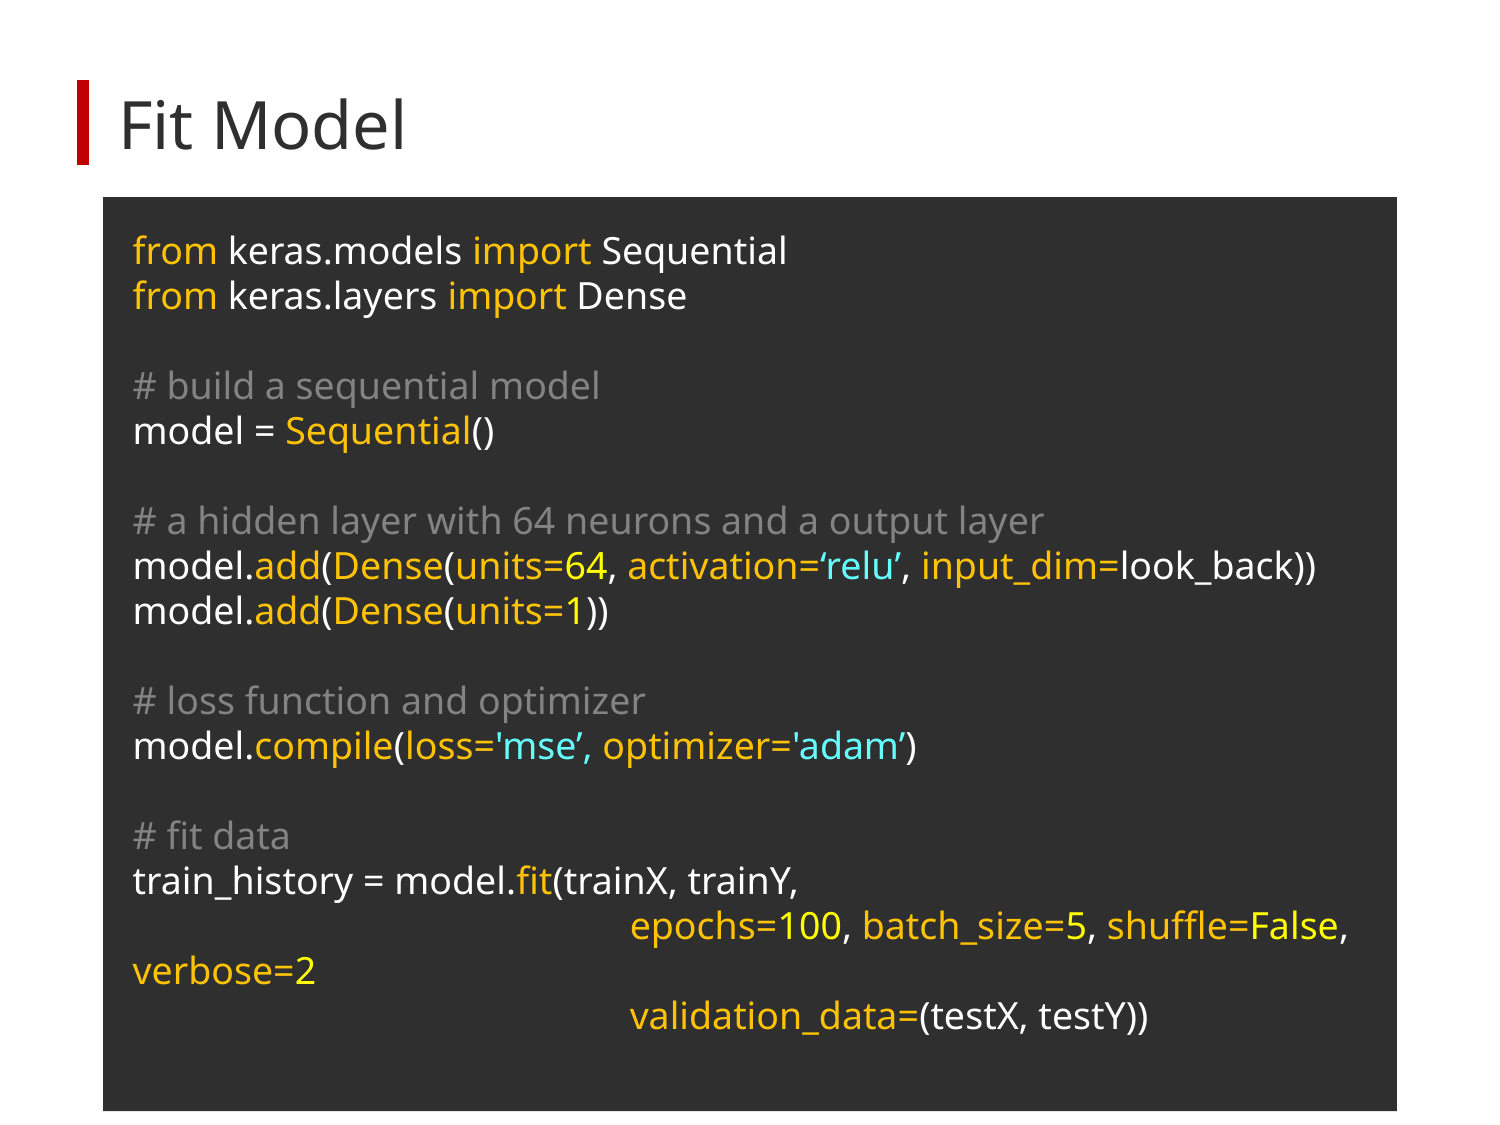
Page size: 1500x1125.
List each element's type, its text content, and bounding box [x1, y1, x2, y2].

title Fit Model [103, 75, 1397, 182]
text_box from keras.models import Sequential from keras.layers import Dense # build a sequential model model = Sequential() # a hidden layer with 64 neurons and a output layer model.add(Dense(units=64, activation=‘relu’, input_dim=look_back)) model.add(Dense(units=1)) # loss function and optimizer model.compile(loss='mse’, optimizer='adam’) # fit data train_history = model.fit(trainX, trainY, epochs=100, batch_size=5, shuffle=False, verbose=2 validation_data=(testX, testY)) [103, 197, 1397, 1112]
